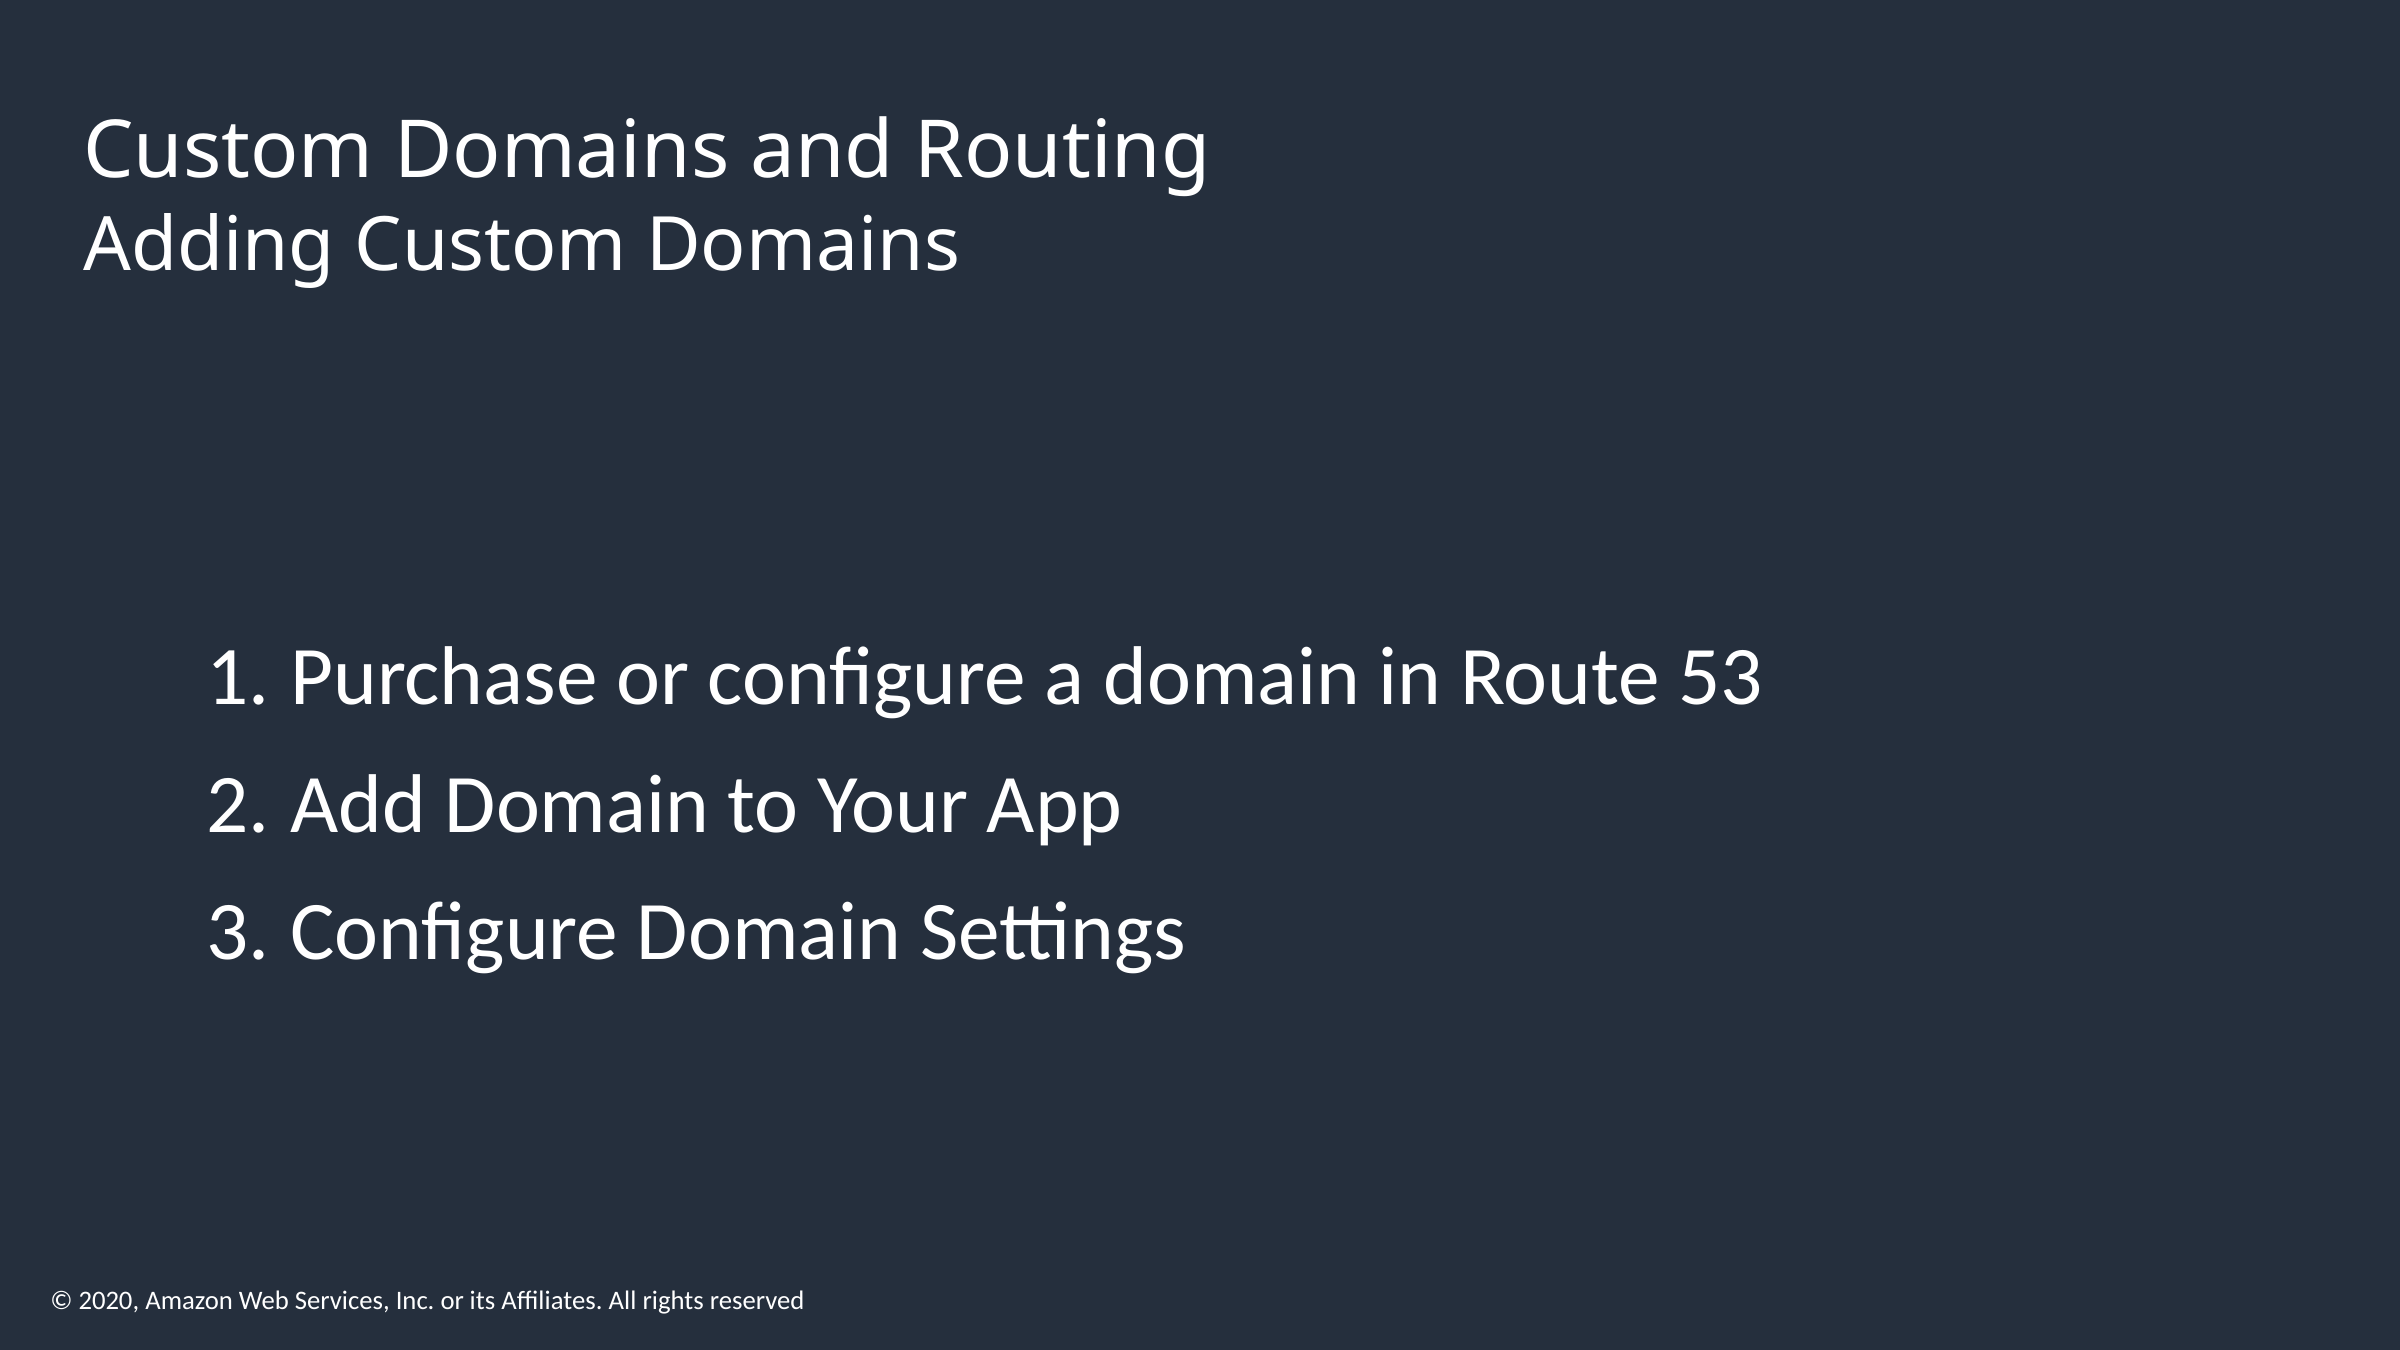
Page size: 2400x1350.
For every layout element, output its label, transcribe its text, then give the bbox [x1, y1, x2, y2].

text_box Adding Custom Domains [53, 181, 1521, 311]
text_box Purchase or configure a domain in Route 53 Add Domain to Your App Configure Domain Settings [176, 608, 2071, 1002]
title Custom Domains and Routing [53, 56, 2347, 235]
